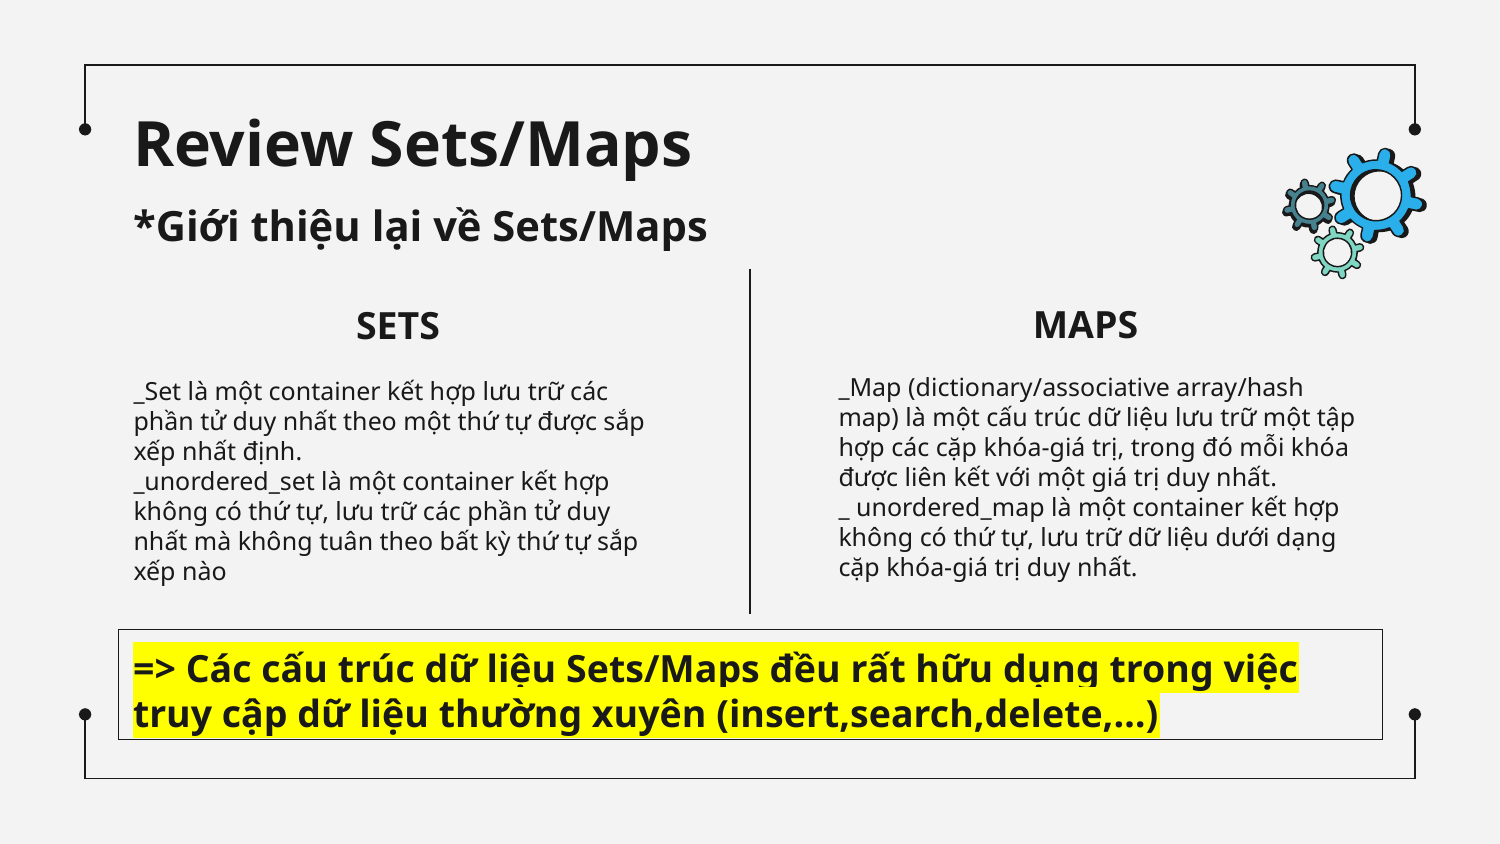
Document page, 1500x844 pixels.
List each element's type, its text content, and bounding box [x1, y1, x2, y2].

text_box => Các cấu trúc dữ liệu Sets/Maps đều rất hữu dụng trong việc truy cập dữ liệu thường xuyên (insert,search,delete,…) [118, 629, 1383, 740]
title Review Sets/Maps [118, 88, 1383, 183]
text_box *Giới thiệu lại về Sets/Maps [118, 184, 1276, 279]
subtitle _Map (dictionary/associative array/hash map) là một cấu trúc dữ liệu lưu trữ một tập hợp các cặp khóa-giá trị, trong đó mỗi khóa được liên kết với một giá trị duy nhất. _ unordered_map là một container kết hợp không có thứ tự, lưu trữ dữ liệu dưới dạng cặp khóa-giá trị duy nhất. [823, 356, 1383, 629]
subtitle SETS [218, 279, 579, 360]
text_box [1281, 147, 1428, 280]
subtitle MAPS [905, 279, 1266, 361]
subtitle _Set là một container kết hợp lưu trữ các phần tử duy nhất theo một thứ tự được sắp xếp nhất định. _unordered_set là một container kết hợp không có thứ tự, lưu trữ các phần tử duy nhất mà không tuân theo bất kỳ thứ tự sắp xếp nào [118, 360, 678, 629]
